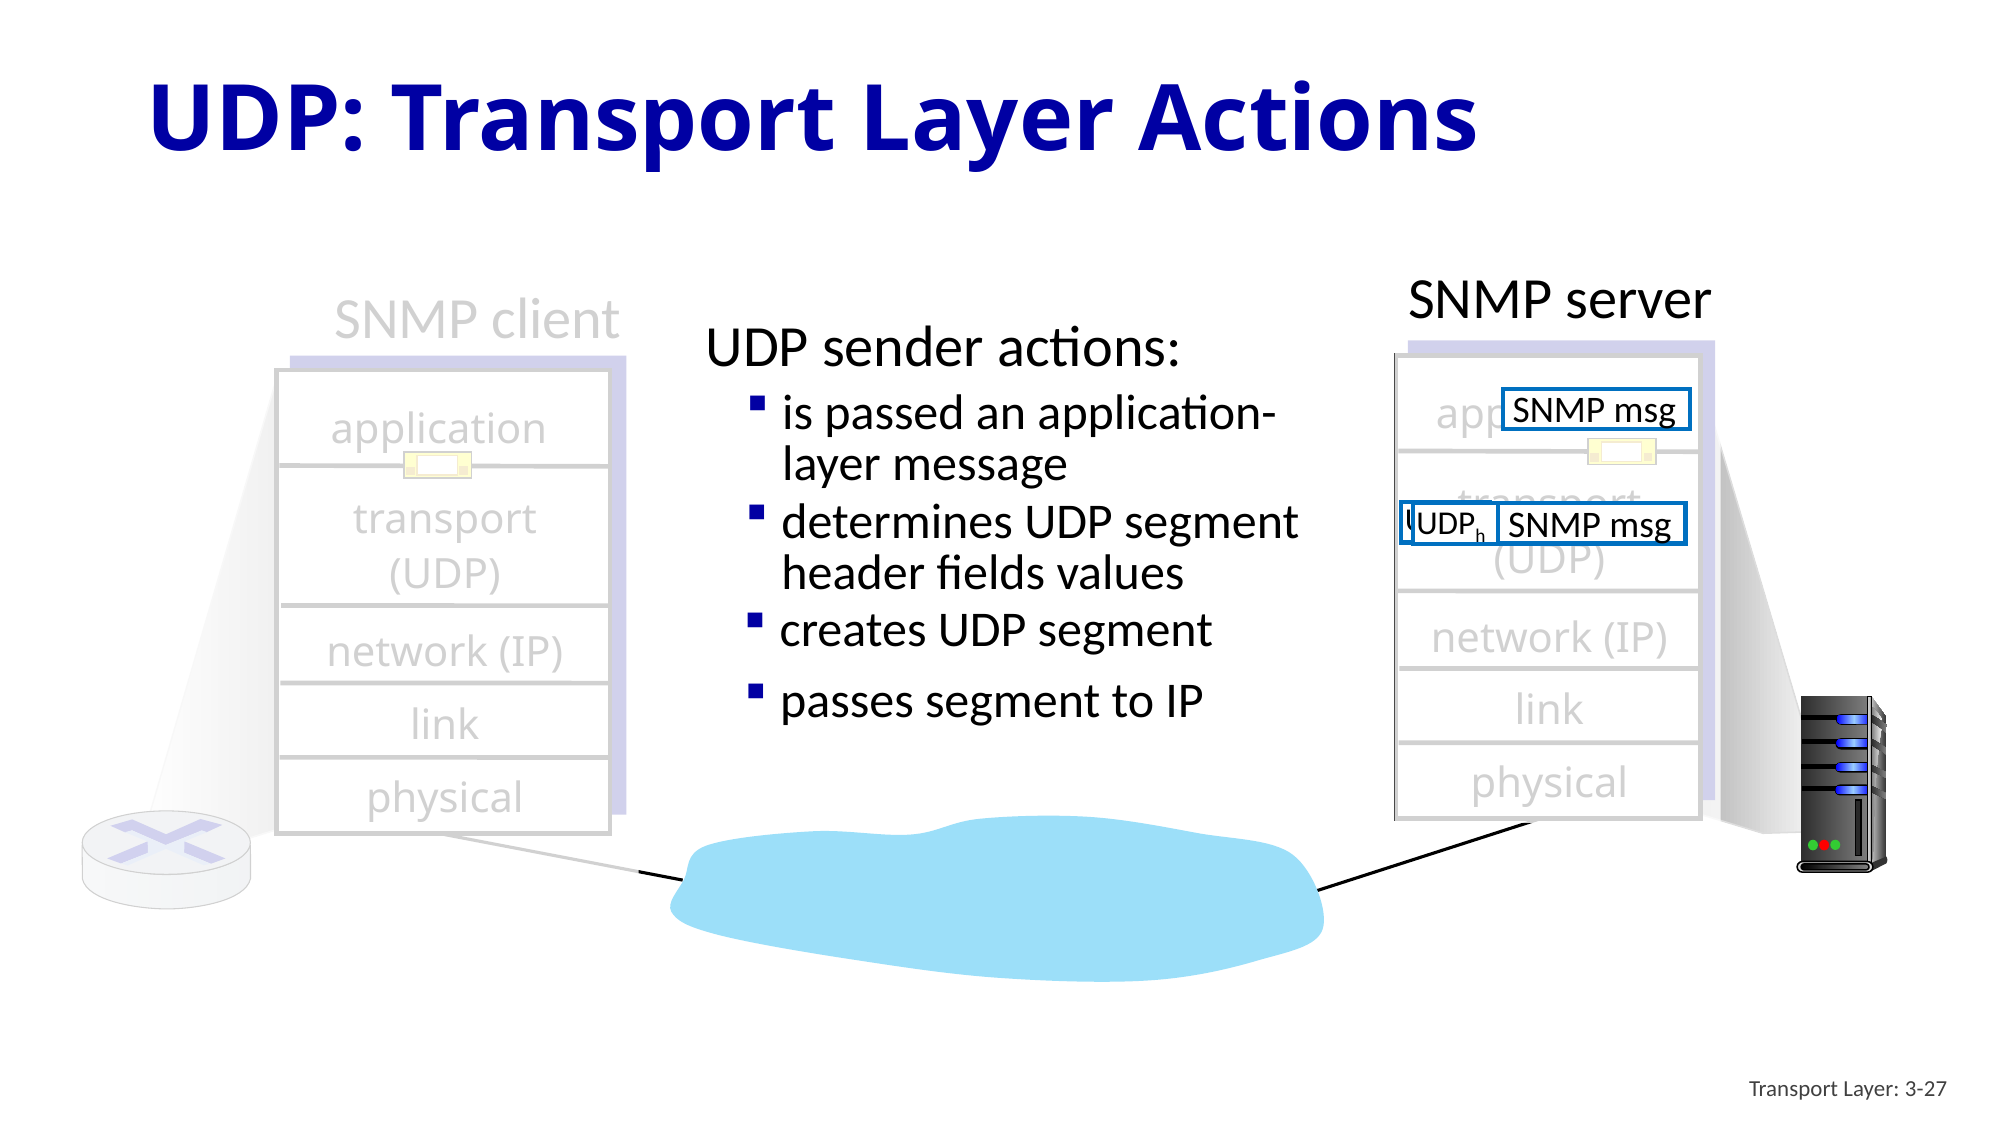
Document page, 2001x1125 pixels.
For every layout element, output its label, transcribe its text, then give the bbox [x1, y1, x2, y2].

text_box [1395, 340, 1716, 819]
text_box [1497, 377, 1705, 439]
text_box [1401, 492, 1700, 554]
text_box [1722, 451, 1797, 834]
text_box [1588, 439, 1656, 465]
text_box passes segment to IP [718, 660, 1347, 735]
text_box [82, 810, 251, 909]
text_box [1550, 340, 1722, 824]
slide_number Transport Layer: 3-27 [1512, 1056, 1963, 1117]
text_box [422, 814, 1550, 984]
text_box [27, 219, 640, 944]
text_box UDP sender actions: [691, 300, 1331, 435]
title UDP: Transport Layer Actions [131, 47, 1952, 195]
text_box creates UDP segment [717, 589, 1346, 665]
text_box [1797, 696, 1888, 873]
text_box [1390, 490, 1597, 547]
text_box SNMP server [1393, 252, 1728, 338]
text_box determines UDP segment header fields values [719, 490, 1348, 608]
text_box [403, 452, 472, 479]
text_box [276, 355, 627, 834]
text_box is passed an application-layer message [720, 381, 1348, 490]
